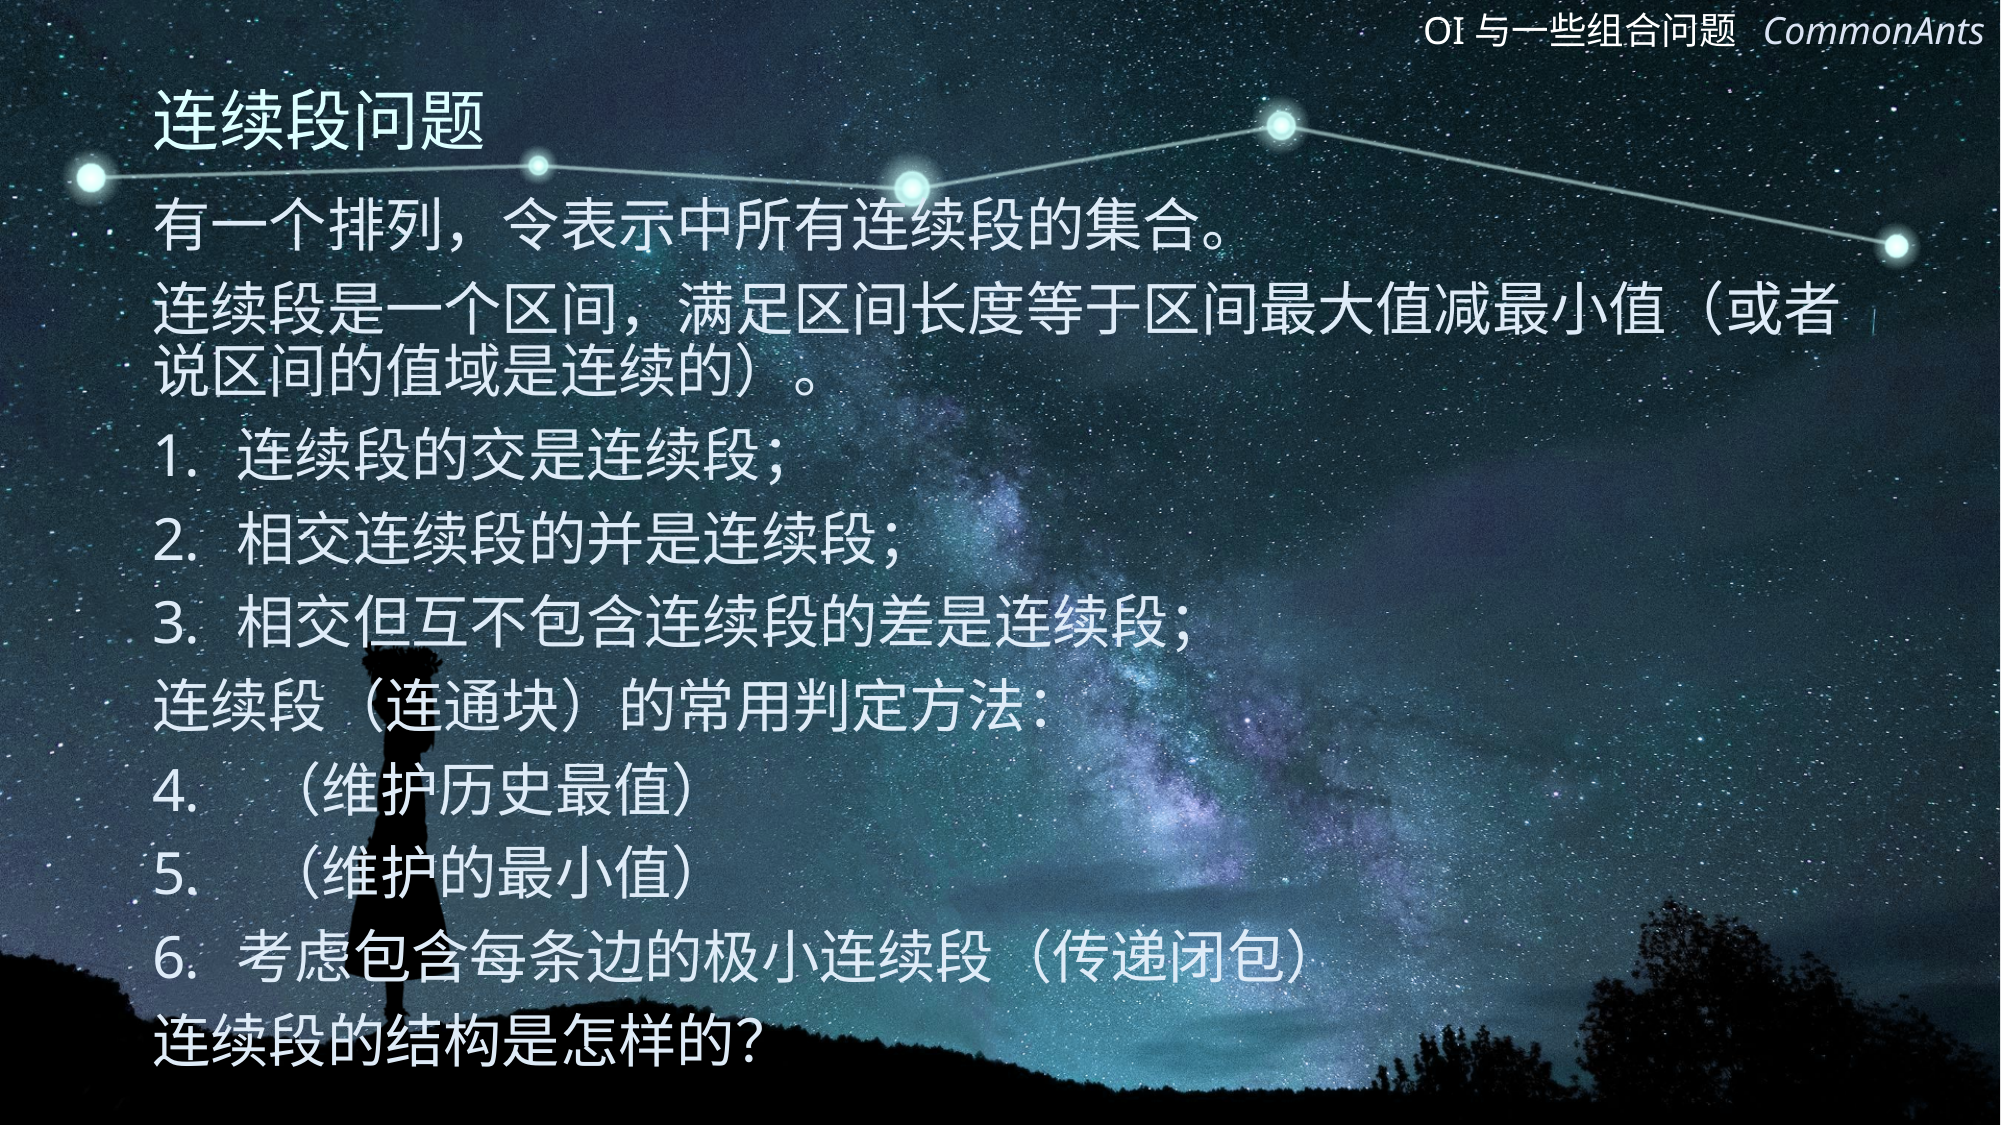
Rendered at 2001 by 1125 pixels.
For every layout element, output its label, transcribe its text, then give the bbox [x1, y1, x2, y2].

picture [0, 0, 2001, 1125]
title 连续段问题 [137, 59, 1863, 189]
